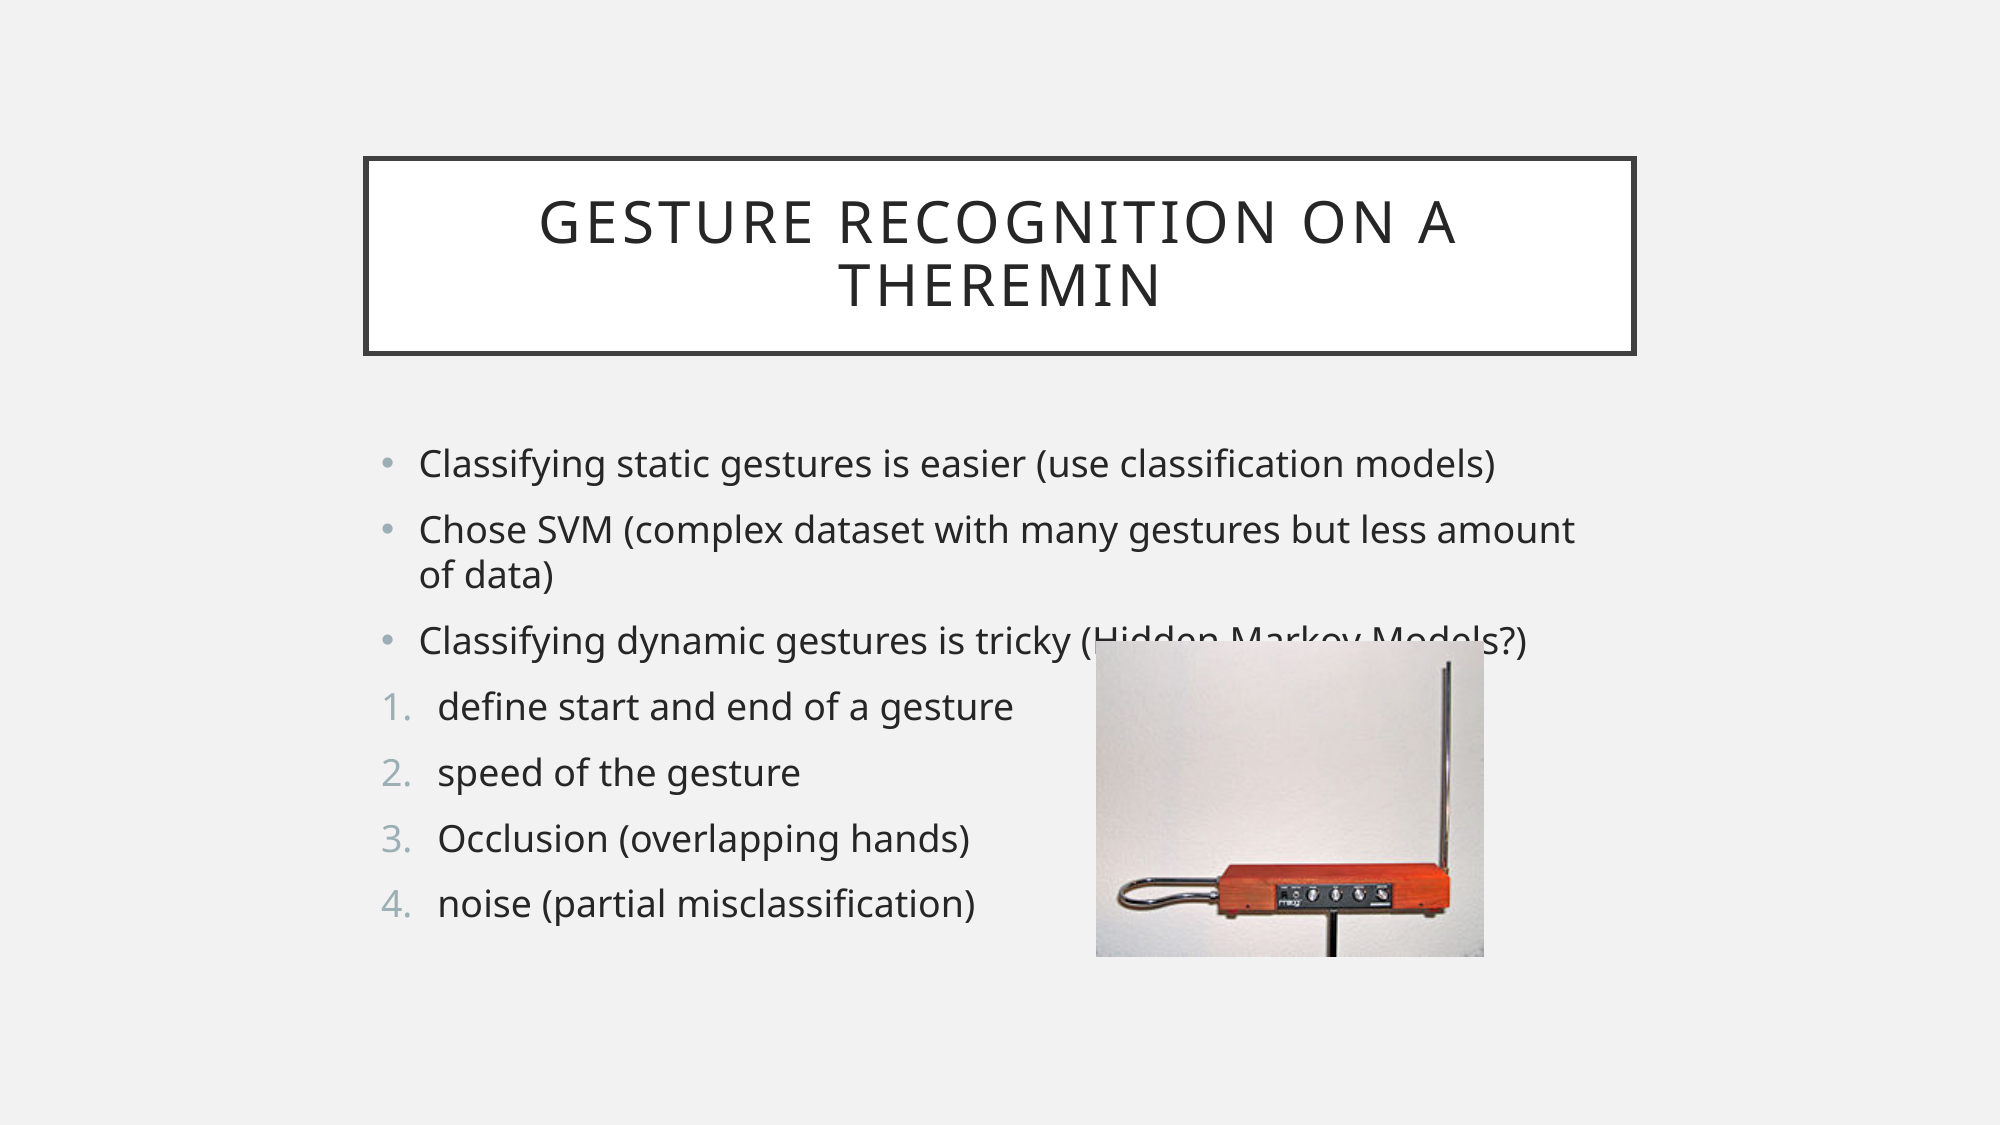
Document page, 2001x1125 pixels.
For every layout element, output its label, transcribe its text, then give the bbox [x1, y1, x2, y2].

title GESTURE RECOGNITION ON A THEREMIN [363, 156, 1637, 356]
list Classifying static gestures is easier (use classification models) Chose SVM (complex dataset with many gestures but less amount of data) Classifying dynamic gestures is tricky (Hidden Markov Models?) define start and end of a gesture speed of the gesture Occlusion (overlapping hands) noise (partial misclassification) [366, 432, 1634, 942]
picture [1095, 641, 1484, 957]
